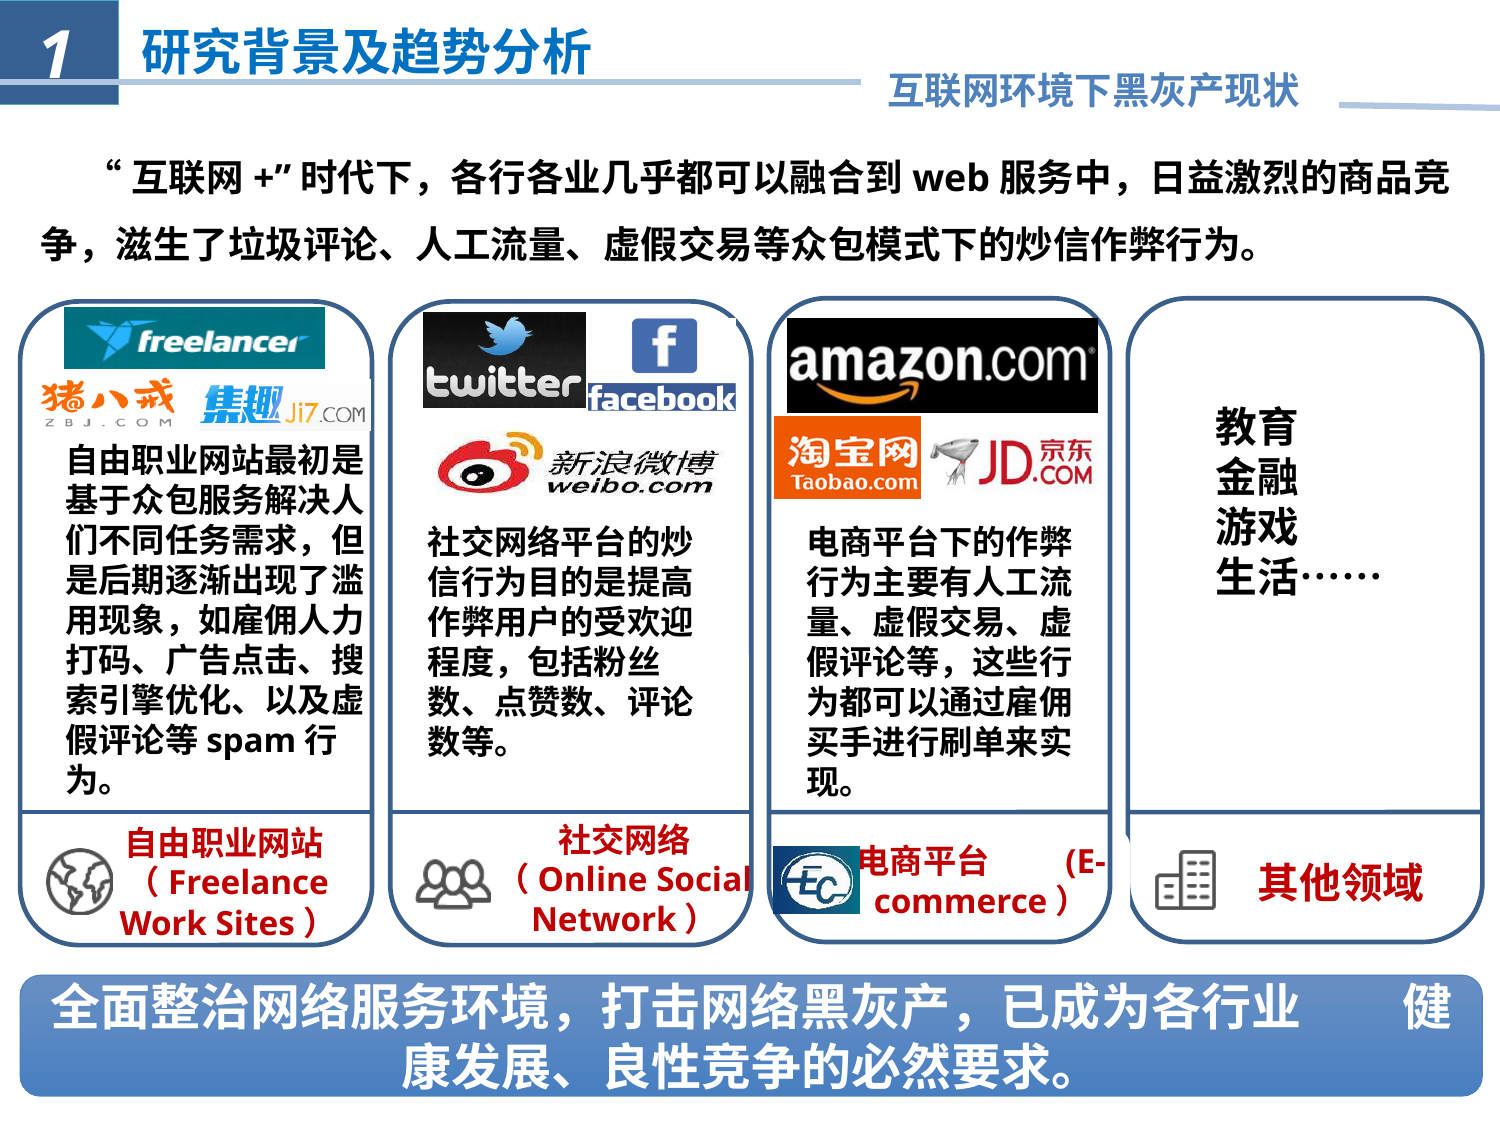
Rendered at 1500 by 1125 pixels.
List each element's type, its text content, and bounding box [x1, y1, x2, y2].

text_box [20, 301, 380, 946]
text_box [390, 301, 784, 946]
text_box 互联网环境下黑灰产现状 [842, 66, 1345, 107]
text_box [1131, 298, 1500, 942]
text_box 研究背景及趋势分析 [127, 22, 879, 86]
text_box “互联网+”时代下，各行各业几乎都可以融合到web服务中，日益激烈的商品竞争，滋生了垃圾评论、人工流量、虚假交易等众包模式下的炒信作弊行为。 [11, 113, 1481, 274]
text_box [768, 298, 1131, 942]
text_box 1 [0, 0, 113, 114]
text_box 全面整治网络服务环境，打击网络黑灰产，已成为各行业 健康发展、良性竞争的必然要求。 [19, 974, 1483, 1097]
